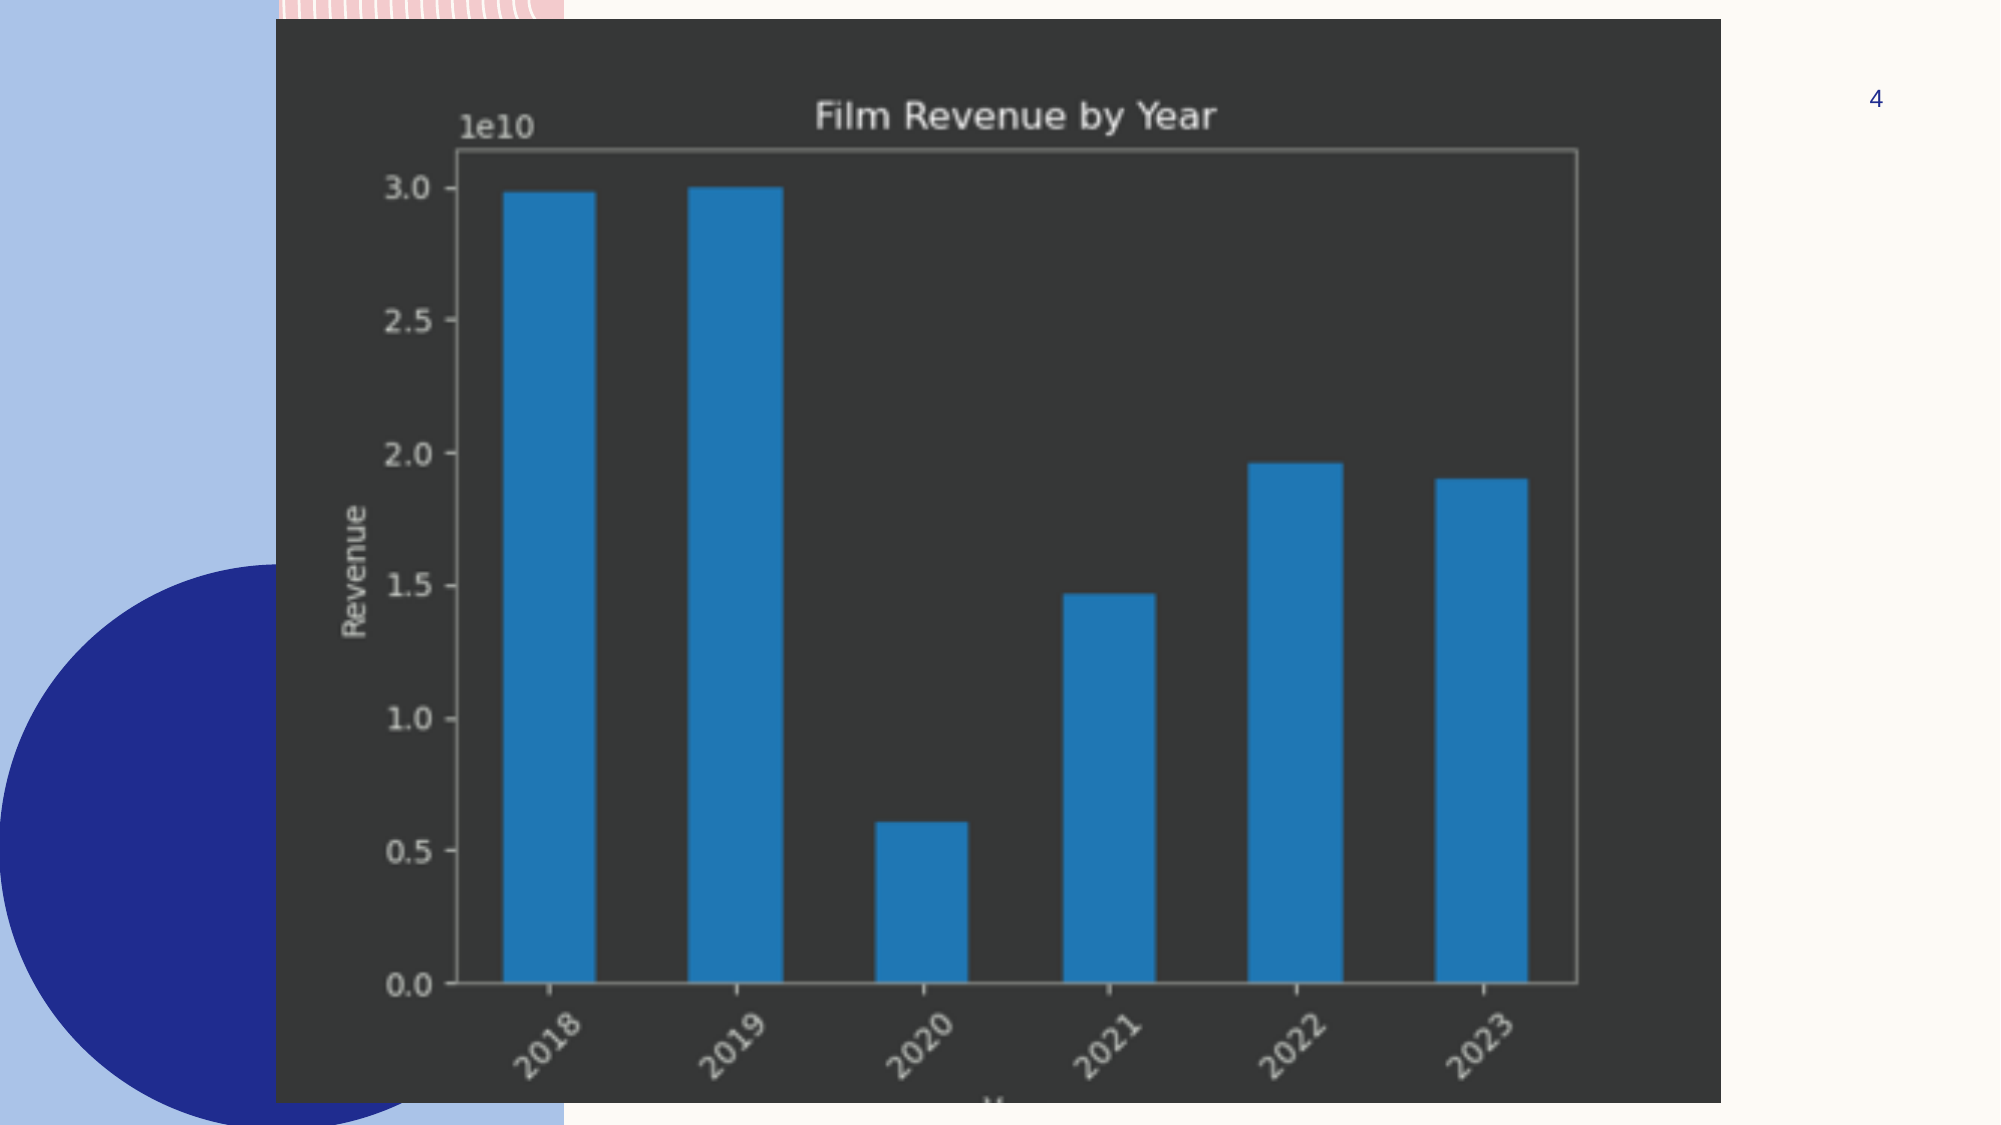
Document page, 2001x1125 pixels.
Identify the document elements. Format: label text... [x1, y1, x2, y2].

slide_number 4 [1795, 75, 1958, 120]
picture [276, 0, 1721, 1103]
